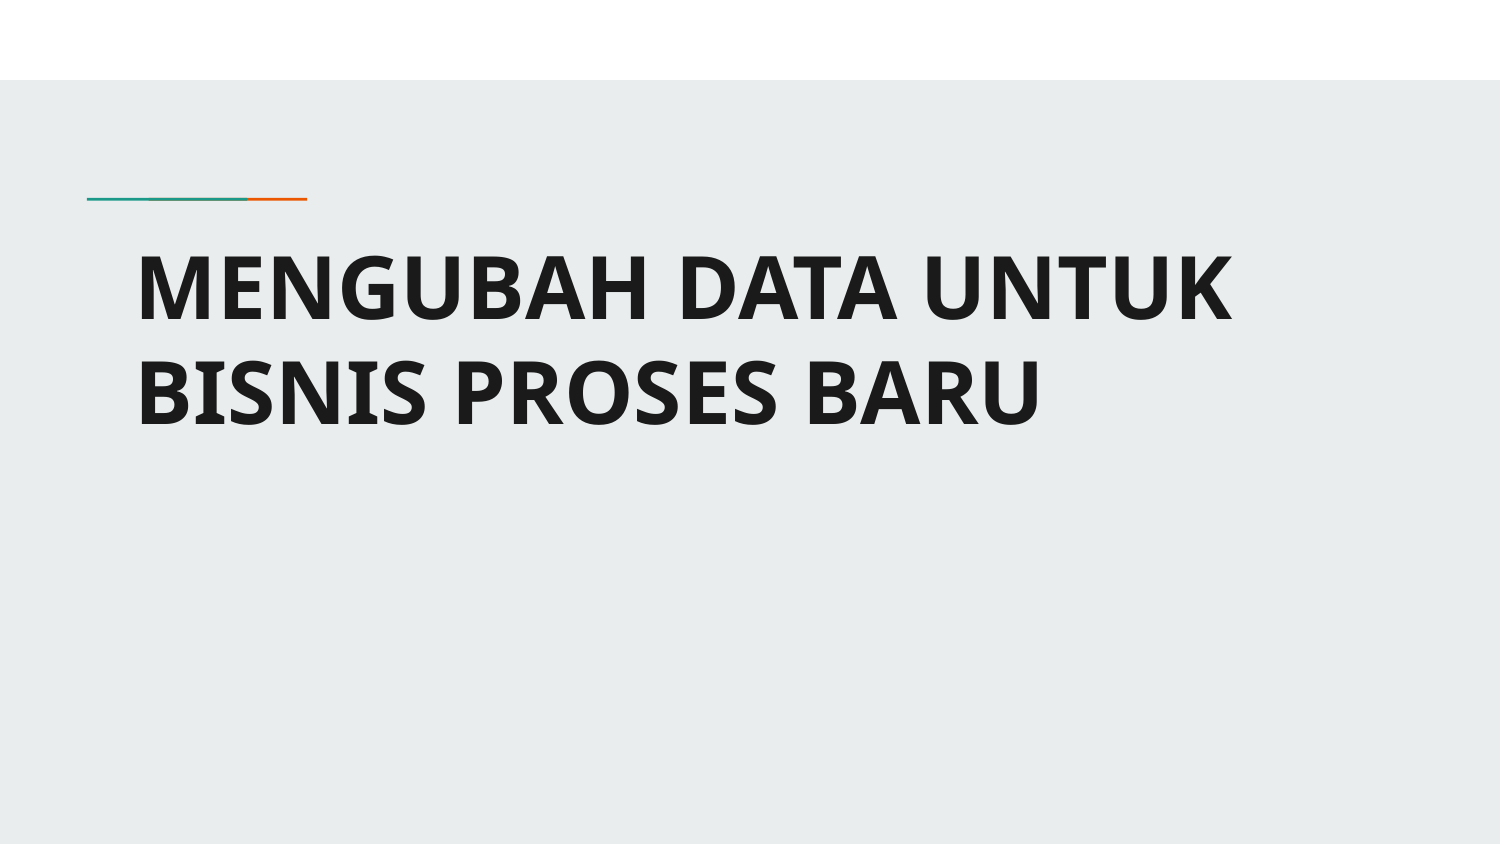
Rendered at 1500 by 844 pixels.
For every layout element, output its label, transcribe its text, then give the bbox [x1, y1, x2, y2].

title MENGUBAH DATA UNTUK BISNIS PROSES BARU [119, 216, 1381, 490]
